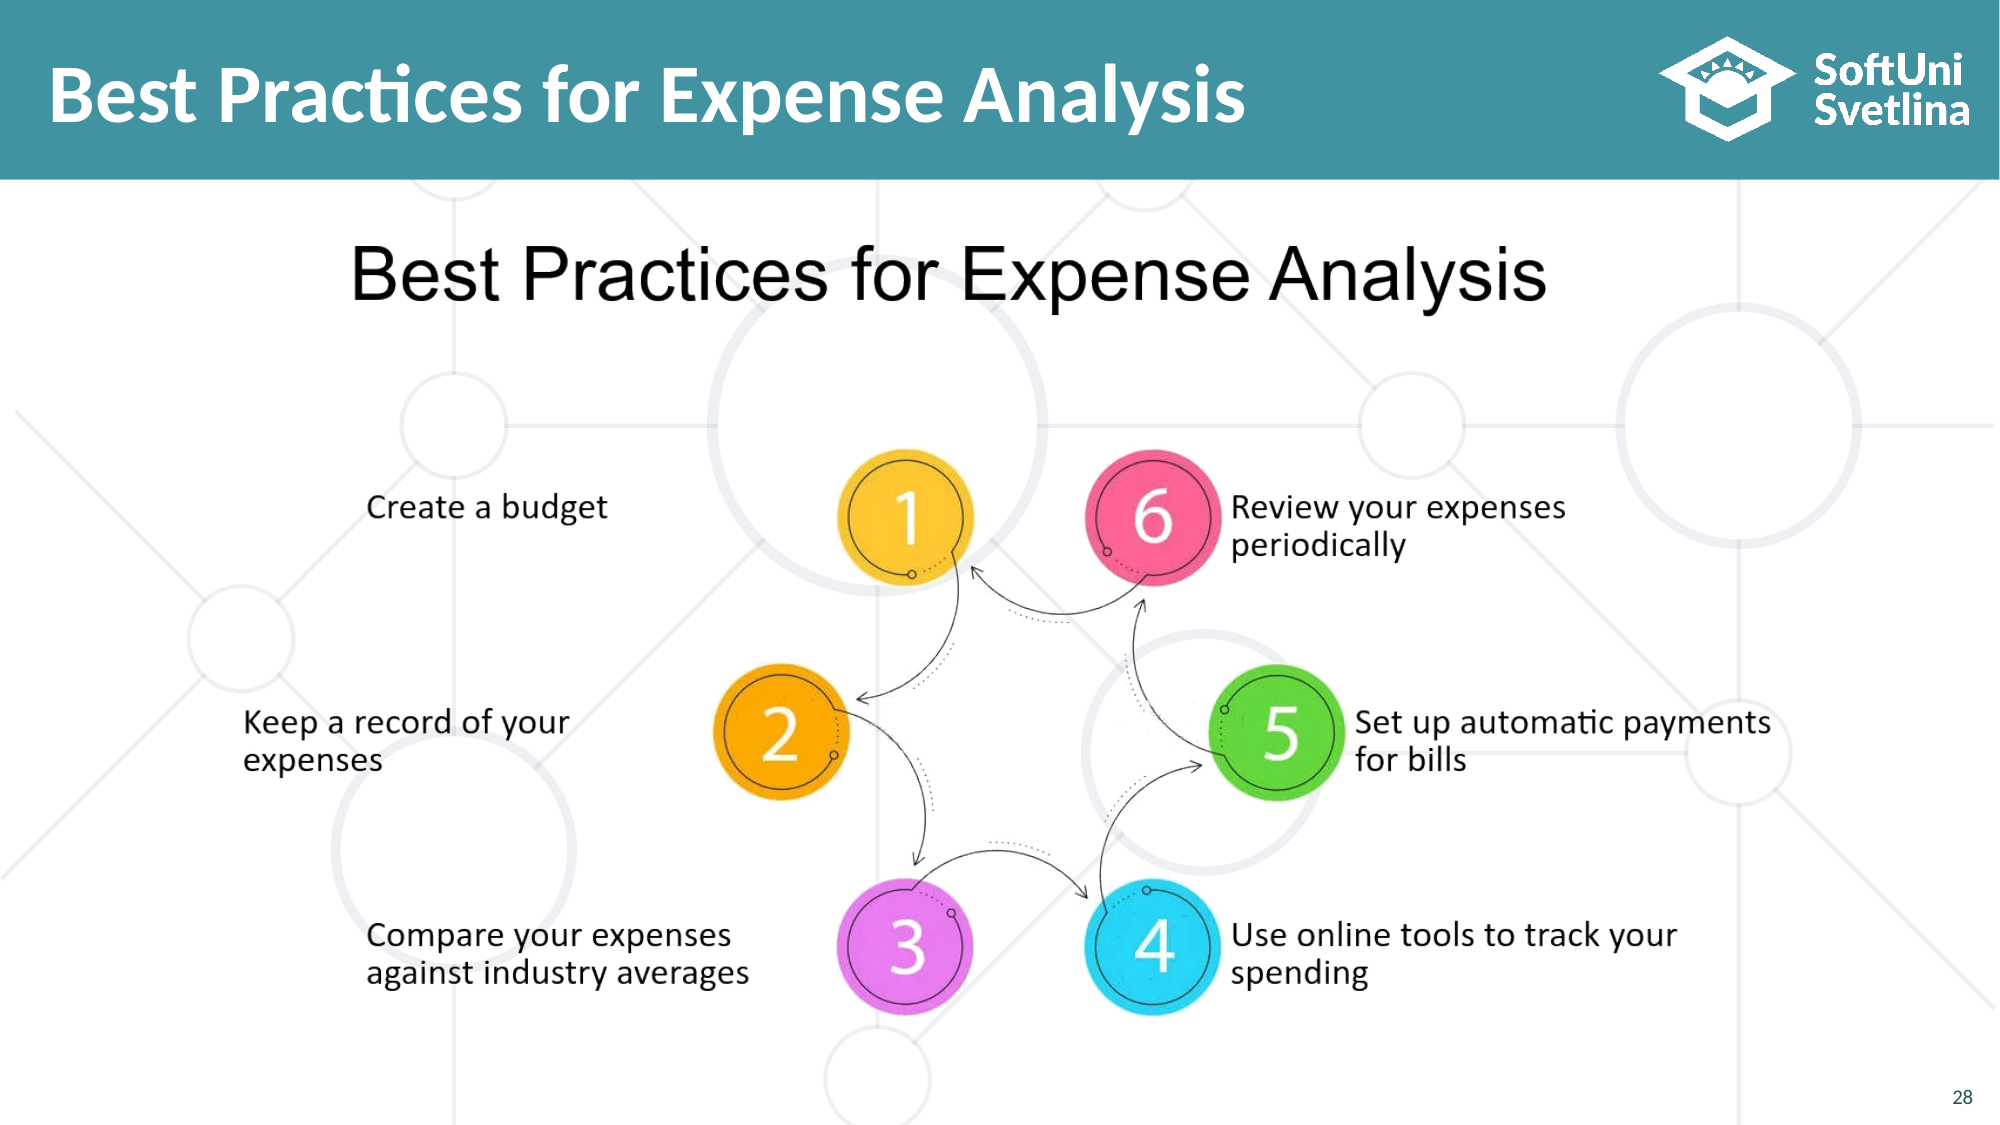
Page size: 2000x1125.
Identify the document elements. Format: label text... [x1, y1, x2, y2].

picture [1653, 32, 1971, 146]
title Best Practices for Expense Analysis [31, 16, 1638, 162]
slide_number 28 [1927, 1067, 1989, 1117]
picture [231, 219, 1827, 1111]
